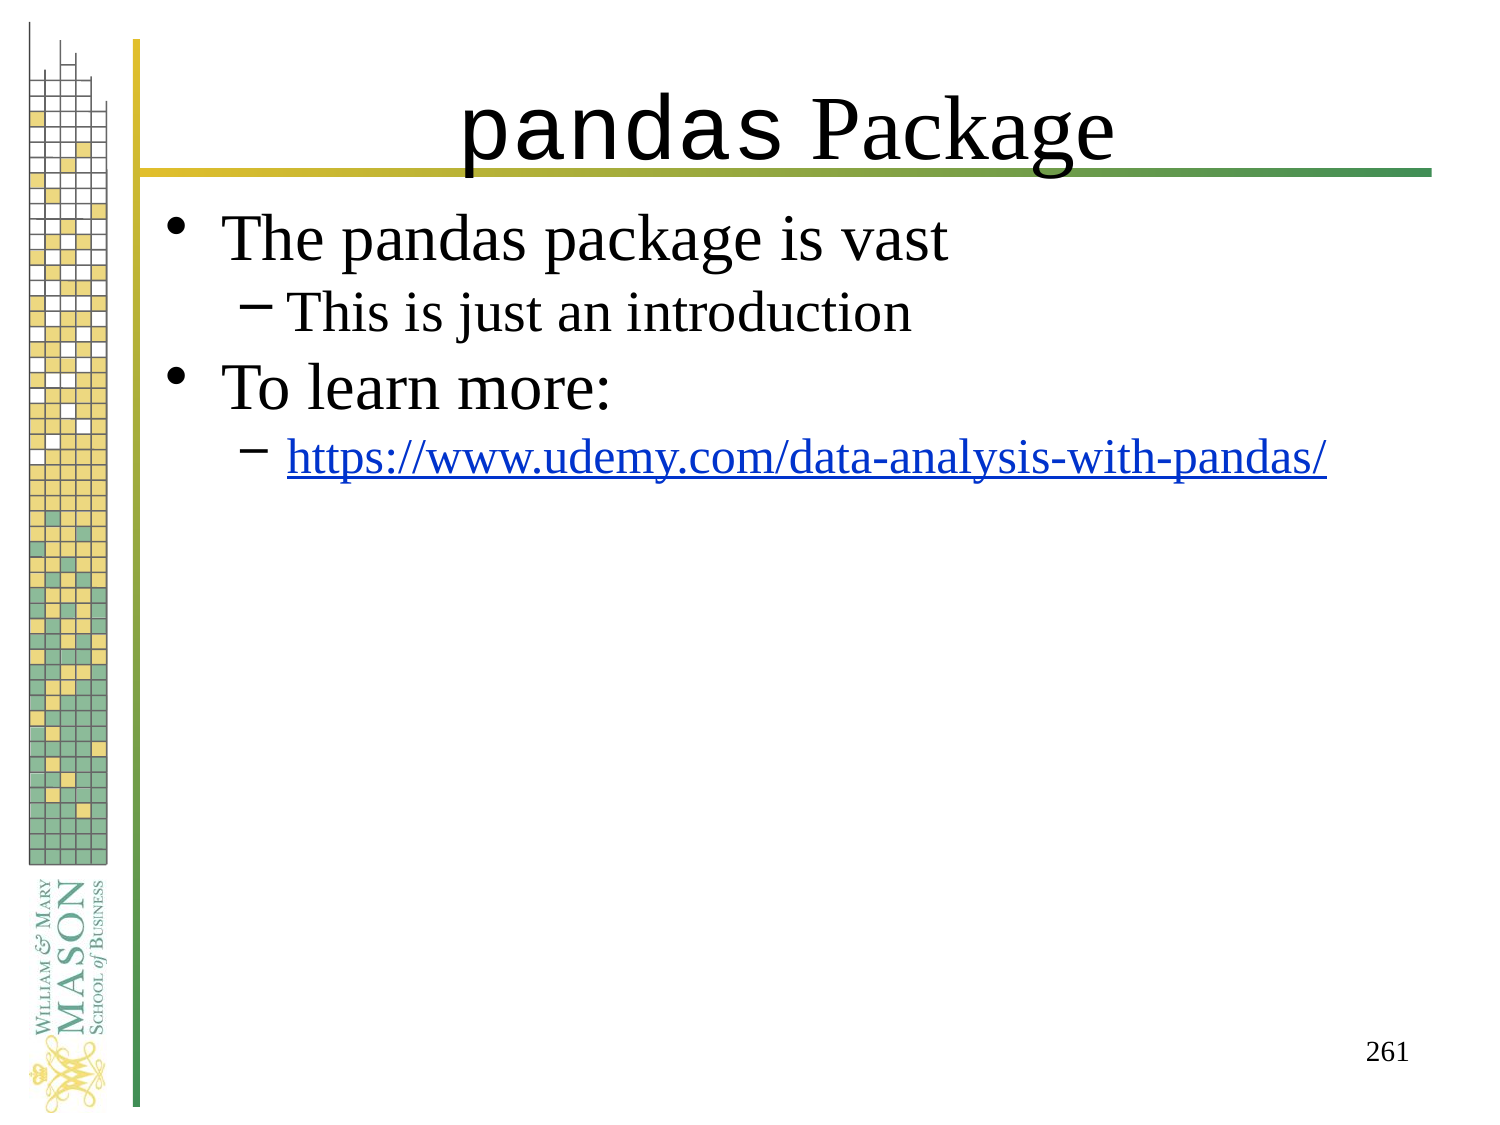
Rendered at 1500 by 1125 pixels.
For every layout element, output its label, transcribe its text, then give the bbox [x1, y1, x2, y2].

slide_number 261 [1048, 1024, 1426, 1103]
title pandas Package [150, 45, 1425, 185]
list The pandas package is vast This is just an introduction To learn more: https://www.udemy.com/data-analysis-with-pandas/ [150, 185, 1440, 1005]
table_cell != [29, 879, 107, 1113]
